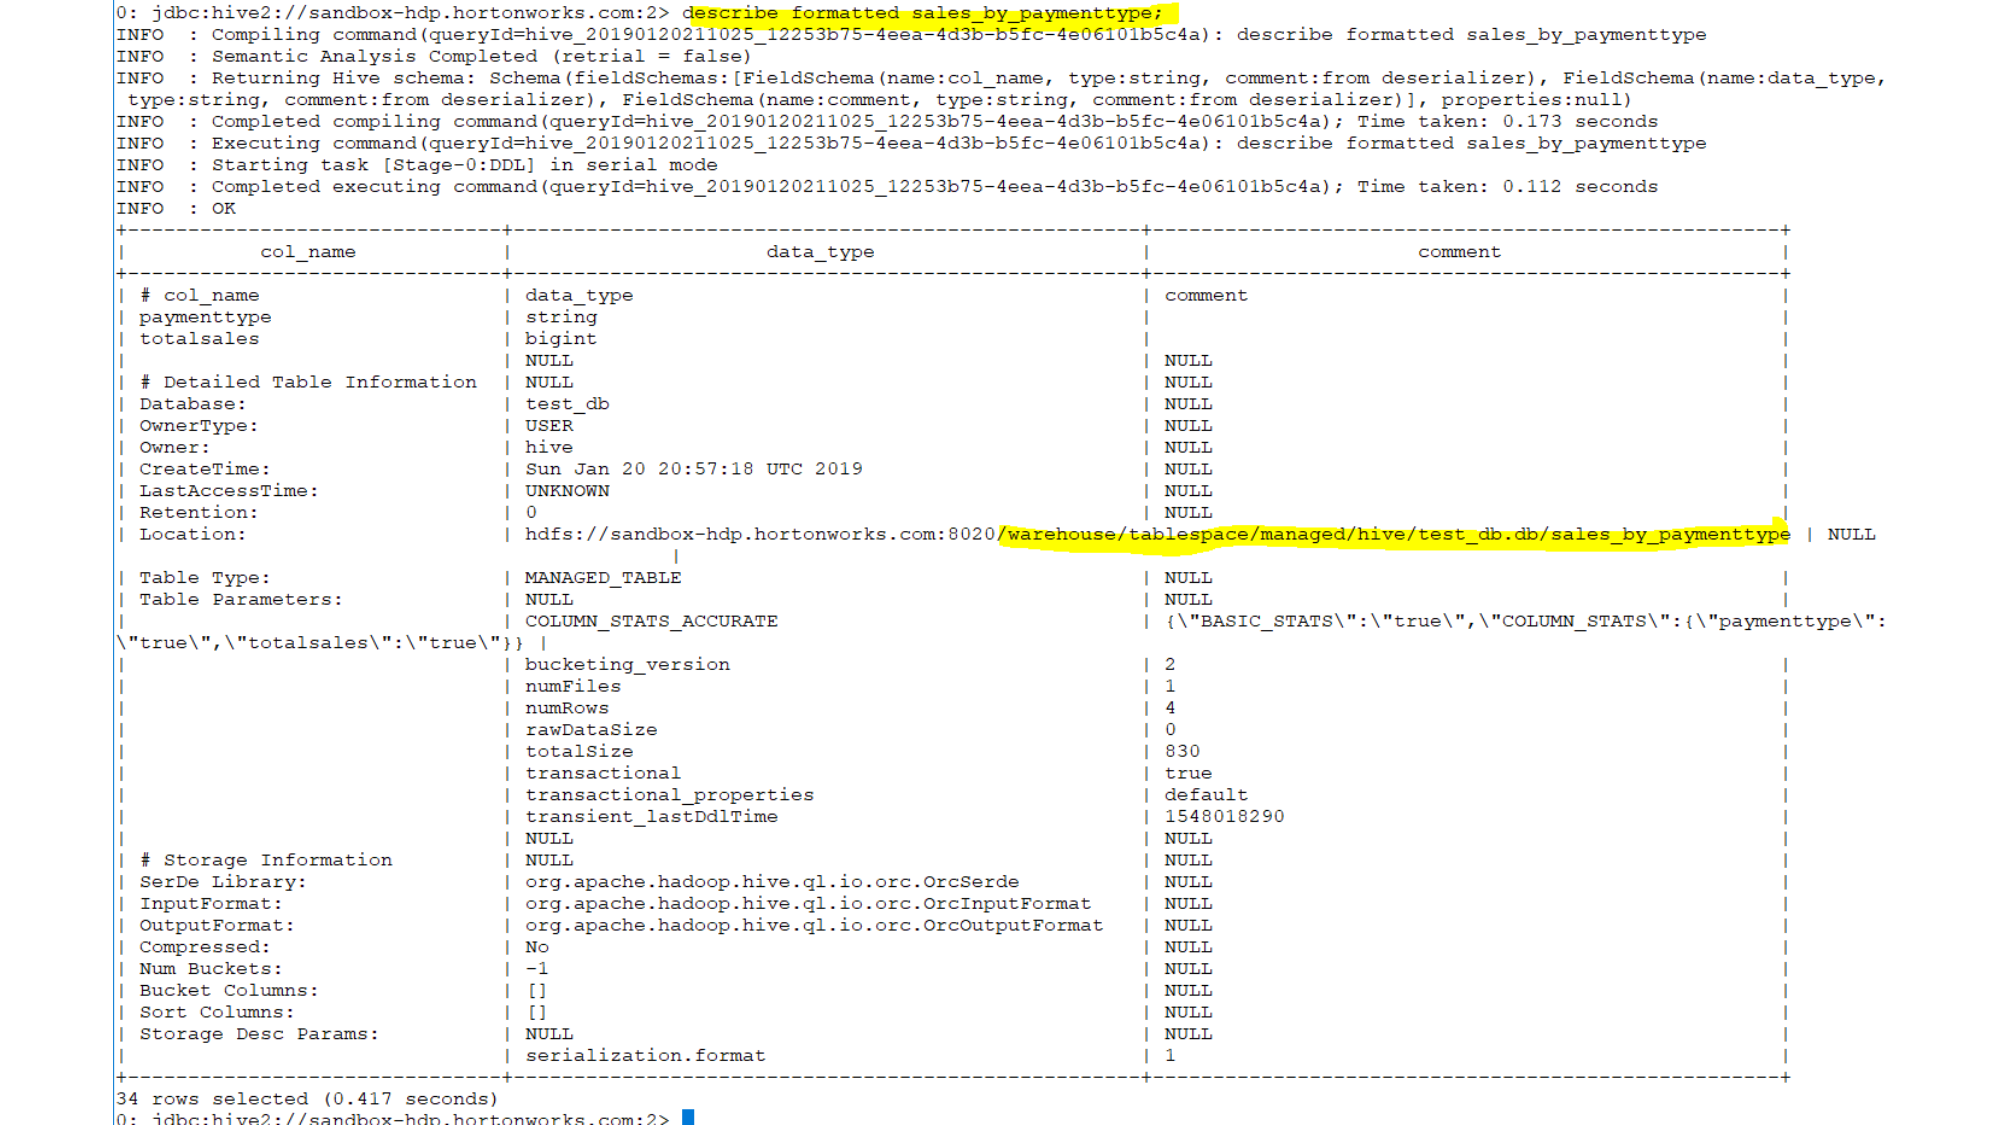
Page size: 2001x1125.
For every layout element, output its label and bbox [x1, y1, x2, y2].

picture [113, 0, 1887, 1125]
